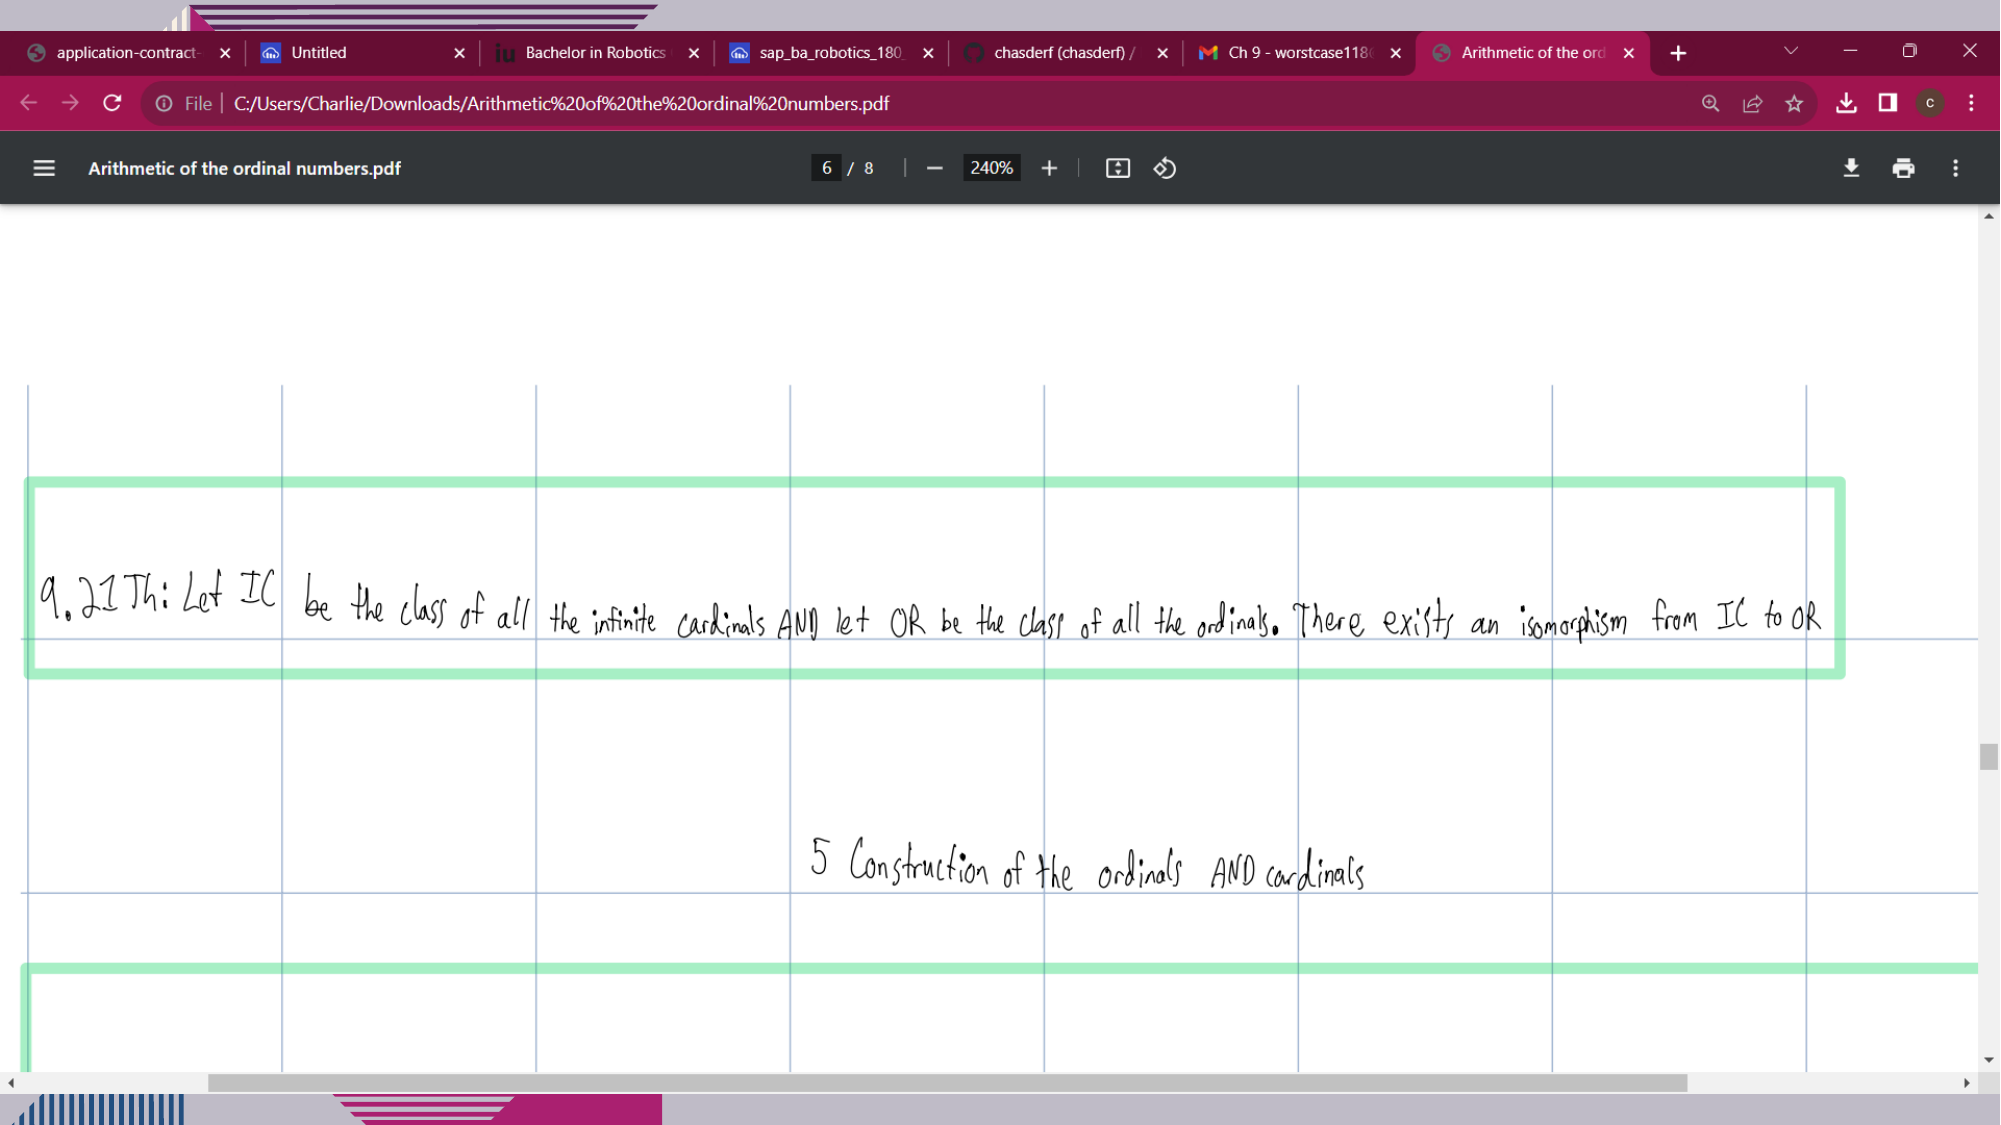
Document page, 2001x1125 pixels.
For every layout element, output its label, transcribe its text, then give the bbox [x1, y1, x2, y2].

picture [0, 31, 2000, 1094]
title Two content [810, 26, 1900, 31]
